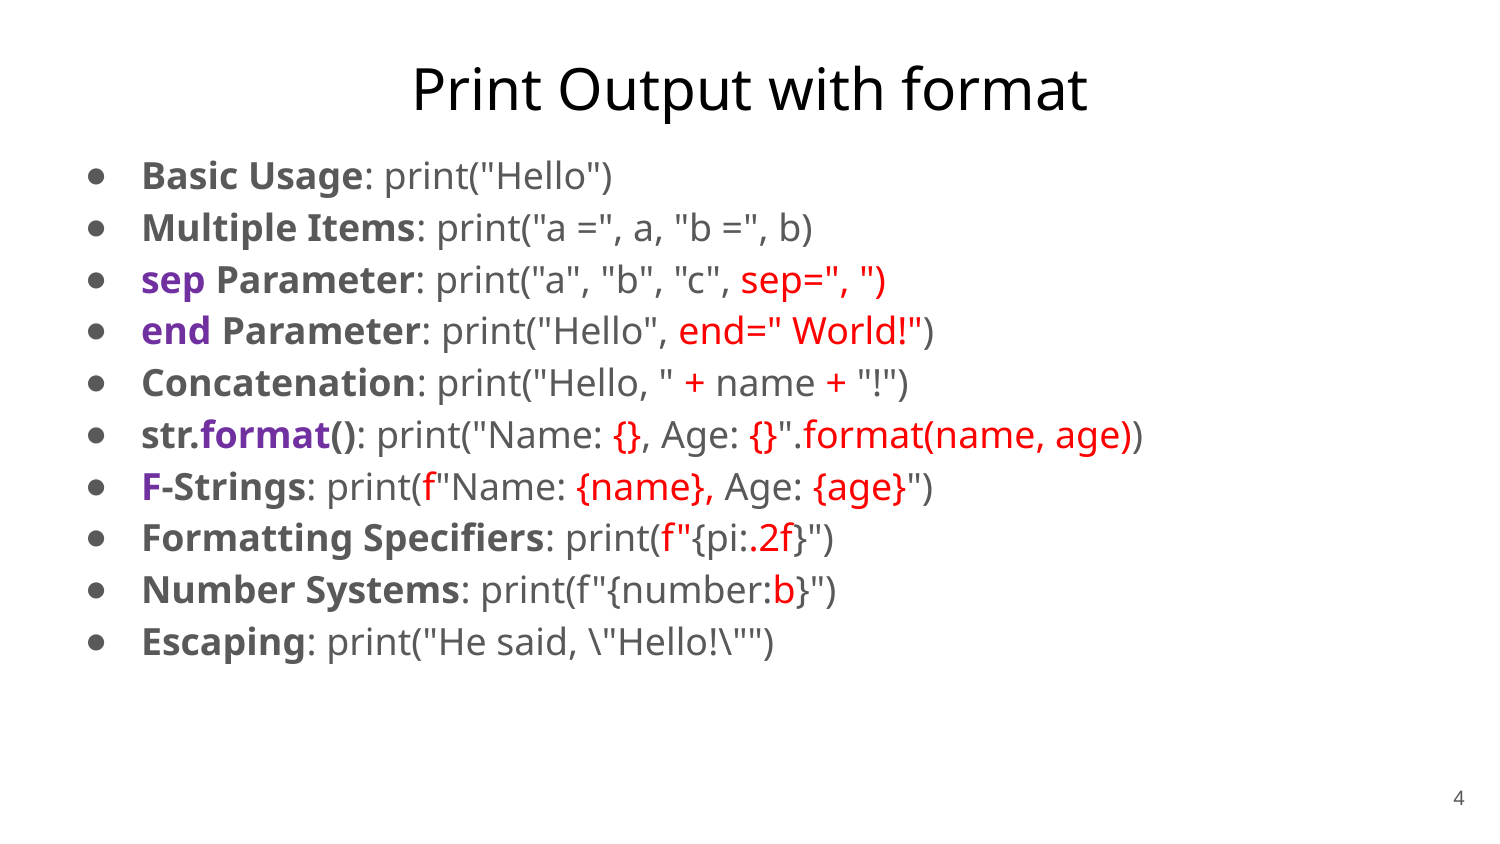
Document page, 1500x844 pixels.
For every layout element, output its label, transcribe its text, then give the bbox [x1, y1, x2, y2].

slide_number 4 [1389, 764, 1480, 830]
title Print Output with format [51, 36, 1449, 130]
list Basic Usage: print("Hello") Multiple Items: print("a =", a, "b =", b) sep Parameter: print("a", "b", "c", sep=", ") end Parameter: print("Hello", end=" World!") Concatenation: print("Hello, " + name + "!") str.format(): print("Name: {}, Age: {}".format(name, age)) F-Strings: print(f"Name: {name}, Age: {age}") Formatting Specifiers: print(f"{pi:.2f}") Number Systems: print(f"{number:b}") Escaping: print("He said, \"Hello!\"") [51, 130, 1449, 808]
